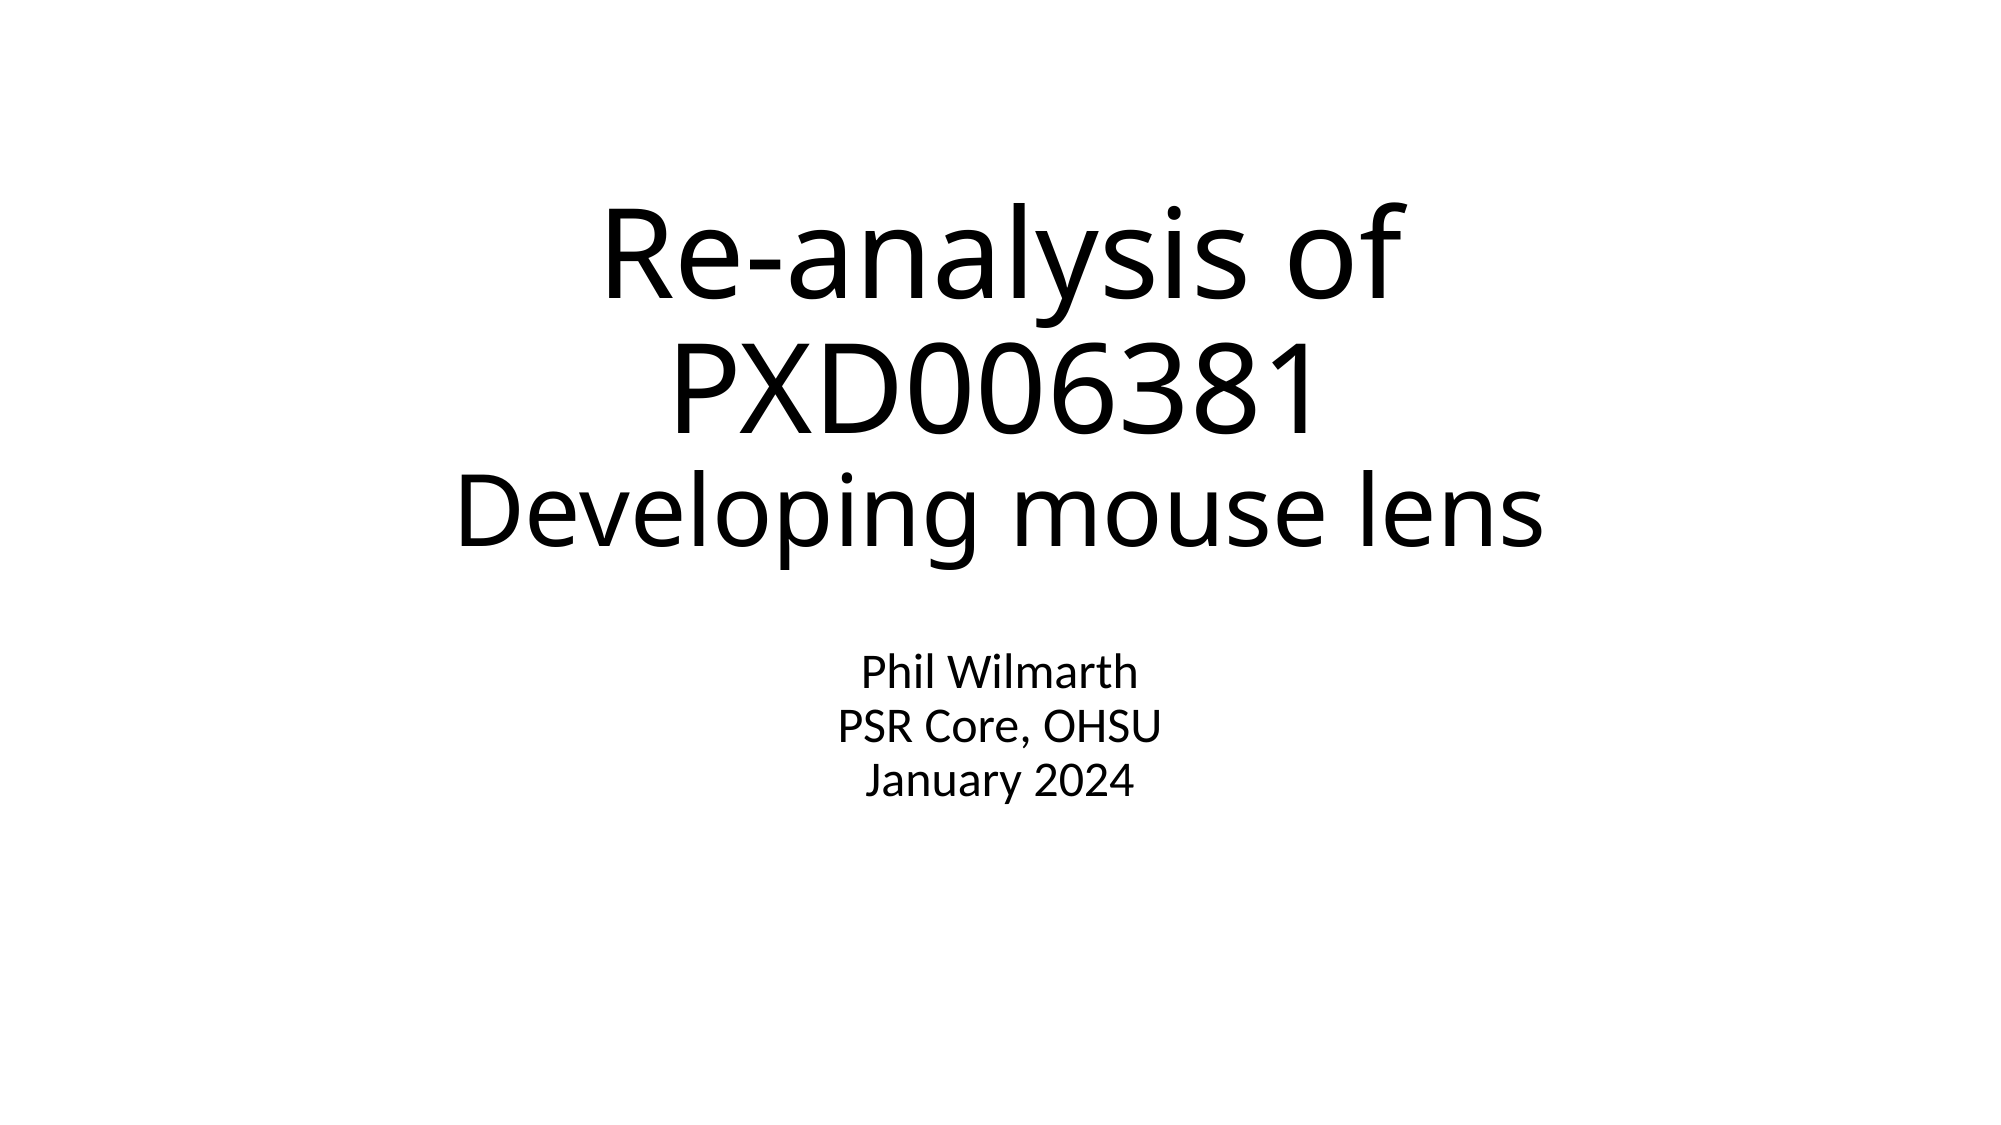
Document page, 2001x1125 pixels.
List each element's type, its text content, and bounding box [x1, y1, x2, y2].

title Re-analysis of PXD006381 Developing mouse lens [249, 184, 1750, 576]
subtitle Phil Wilmarth PSR Core, OHSU January 2024 [249, 590, 1750, 863]
